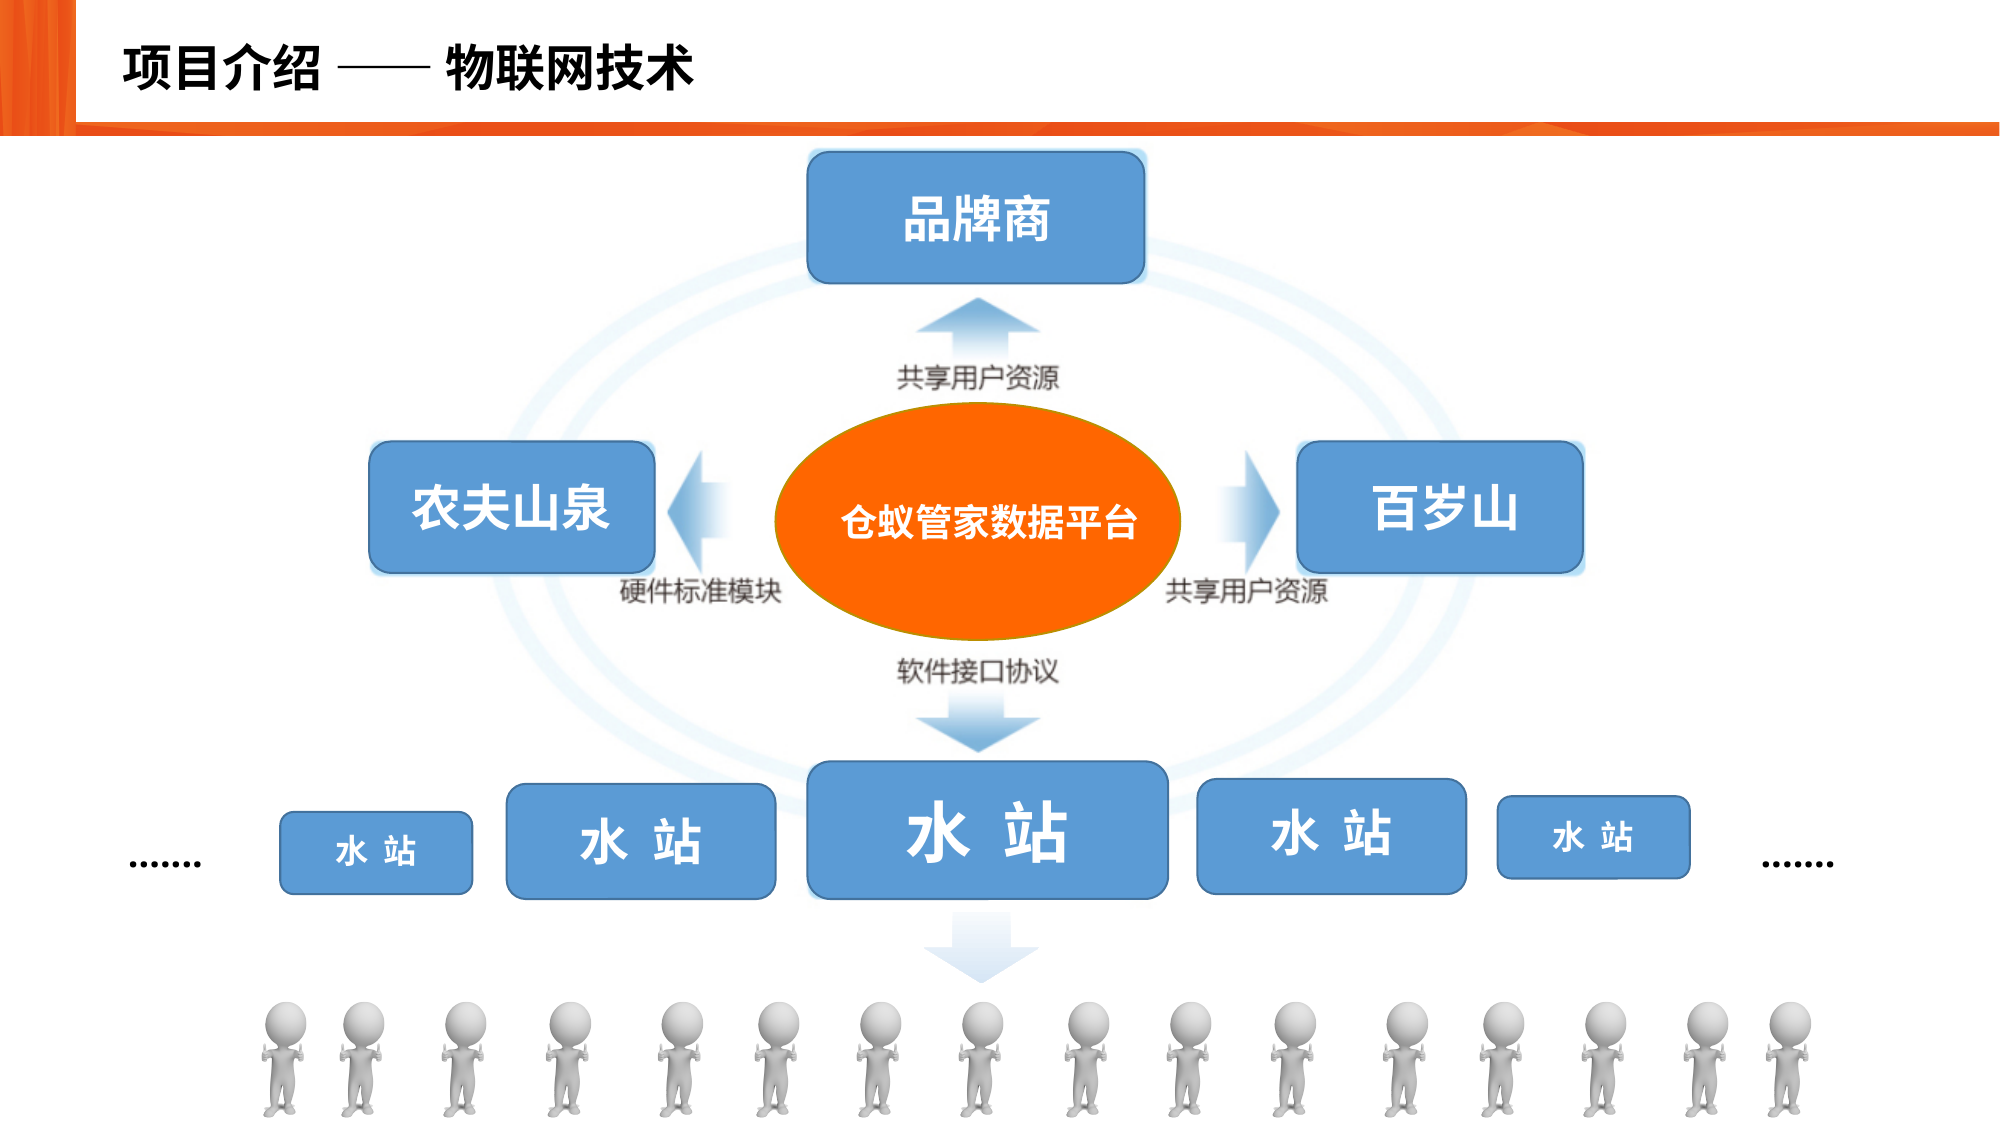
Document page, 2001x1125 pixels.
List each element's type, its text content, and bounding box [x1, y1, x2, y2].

picture [1563, 992, 1641, 1125]
text_box 项目介绍 —— 物联网技术 [108, 28, 711, 104]
picture [527, 992, 606, 1125]
picture [838, 992, 916, 1125]
text_box [1601, 795, 1691, 880]
text_box [920, 941, 1043, 985]
picture [1665, 992, 1743, 1125]
text_box 水 站 [320, 822, 355, 878]
picture [1147, 992, 1226, 1125]
picture [1046, 992, 1124, 1125]
picture [422, 992, 501, 1125]
picture [1747, 992, 1826, 1125]
text_box 水 站 [1601, 808, 1650, 864]
picture [1461, 992, 1540, 1125]
picture [736, 992, 814, 1125]
picture [1252, 992, 1331, 1125]
text_box [279, 810, 355, 896]
picture [243, 992, 399, 1125]
text_box ....... [113, 822, 219, 883]
picture [639, 992, 718, 1125]
picture [0, 0, 2000, 941]
text_box ....... [1745, 822, 1851, 883]
picture [940, 992, 1018, 1125]
picture [1364, 992, 1443, 1125]
